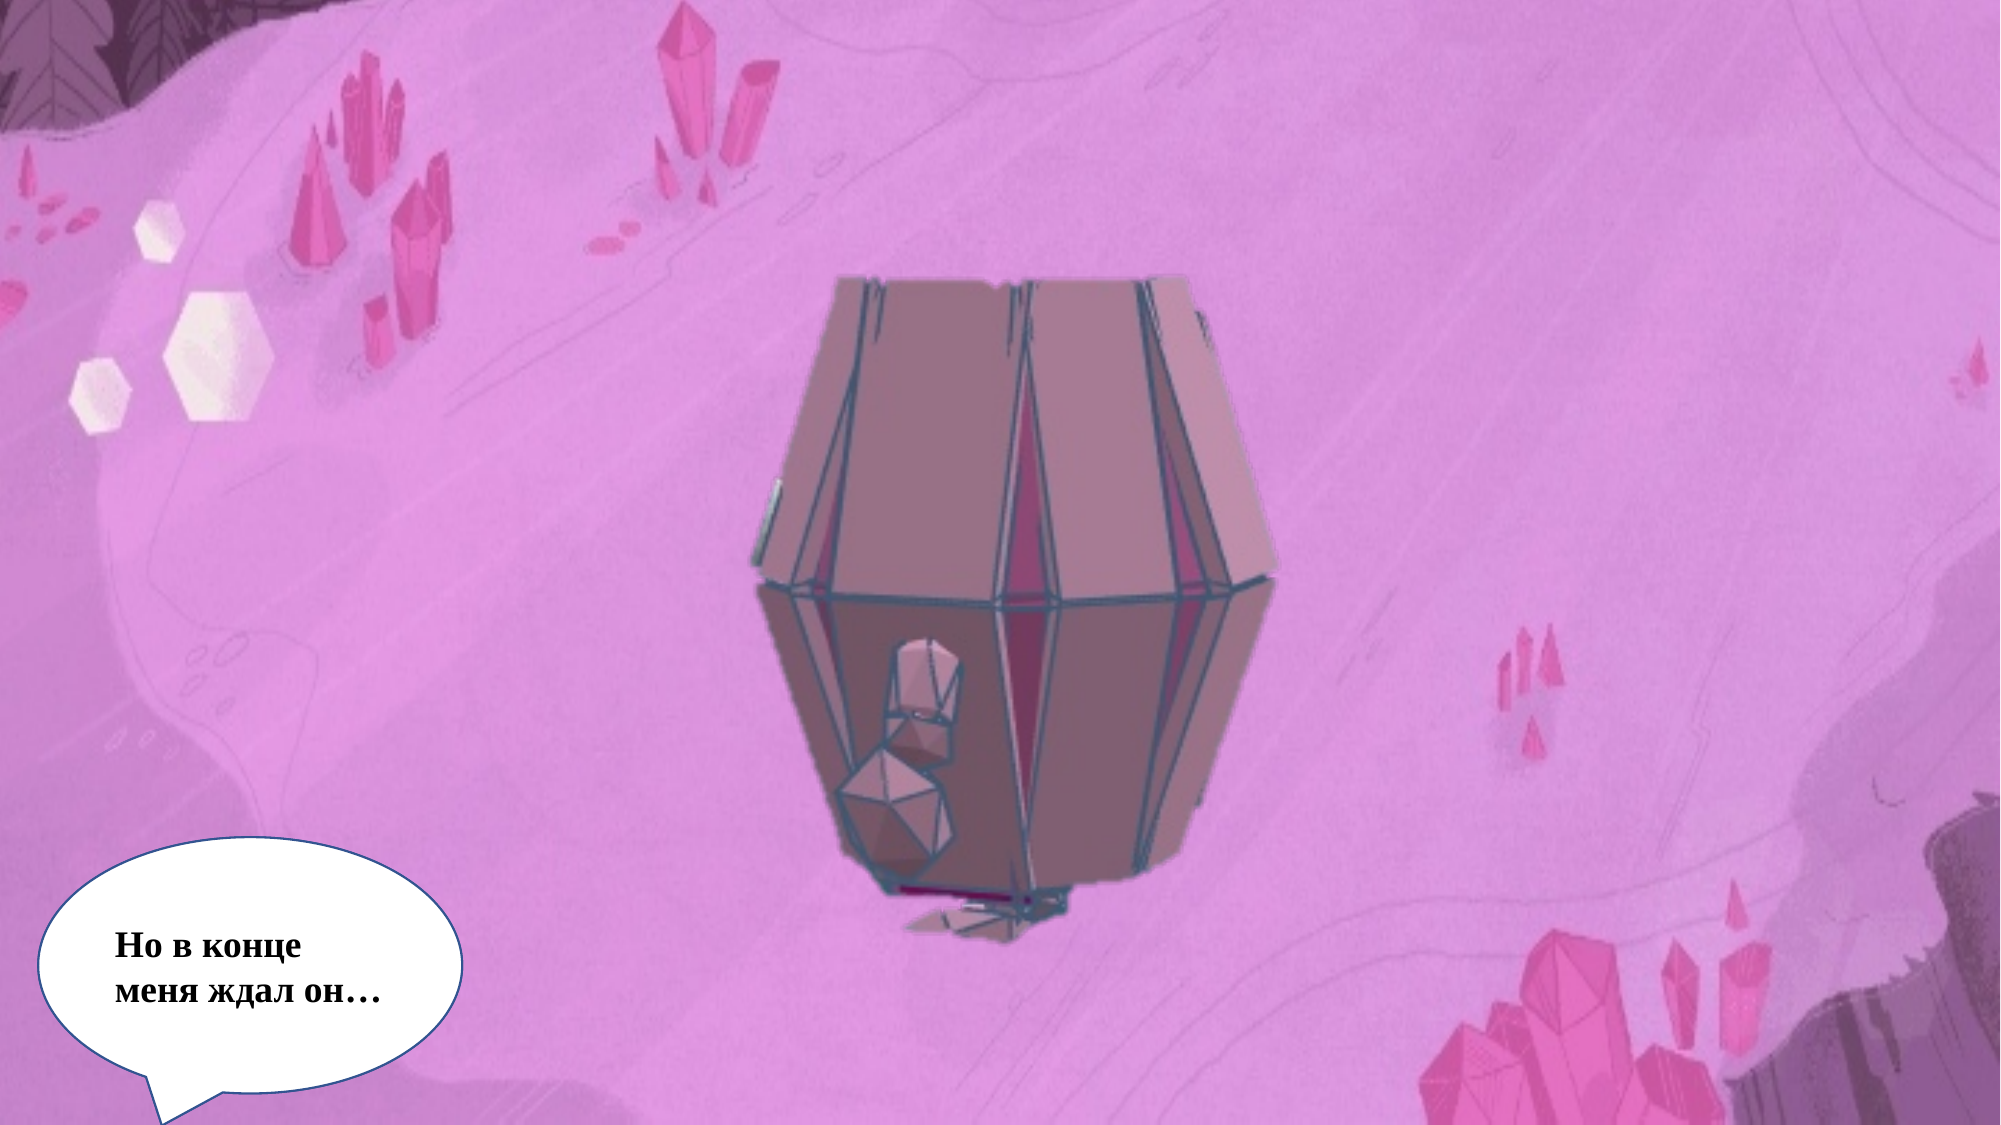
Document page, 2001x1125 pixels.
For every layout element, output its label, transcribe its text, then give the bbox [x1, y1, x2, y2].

text_box Но в конце меня ждал он… [37, 836, 464, 1125]
picture [0, 0, 2001, 1125]
